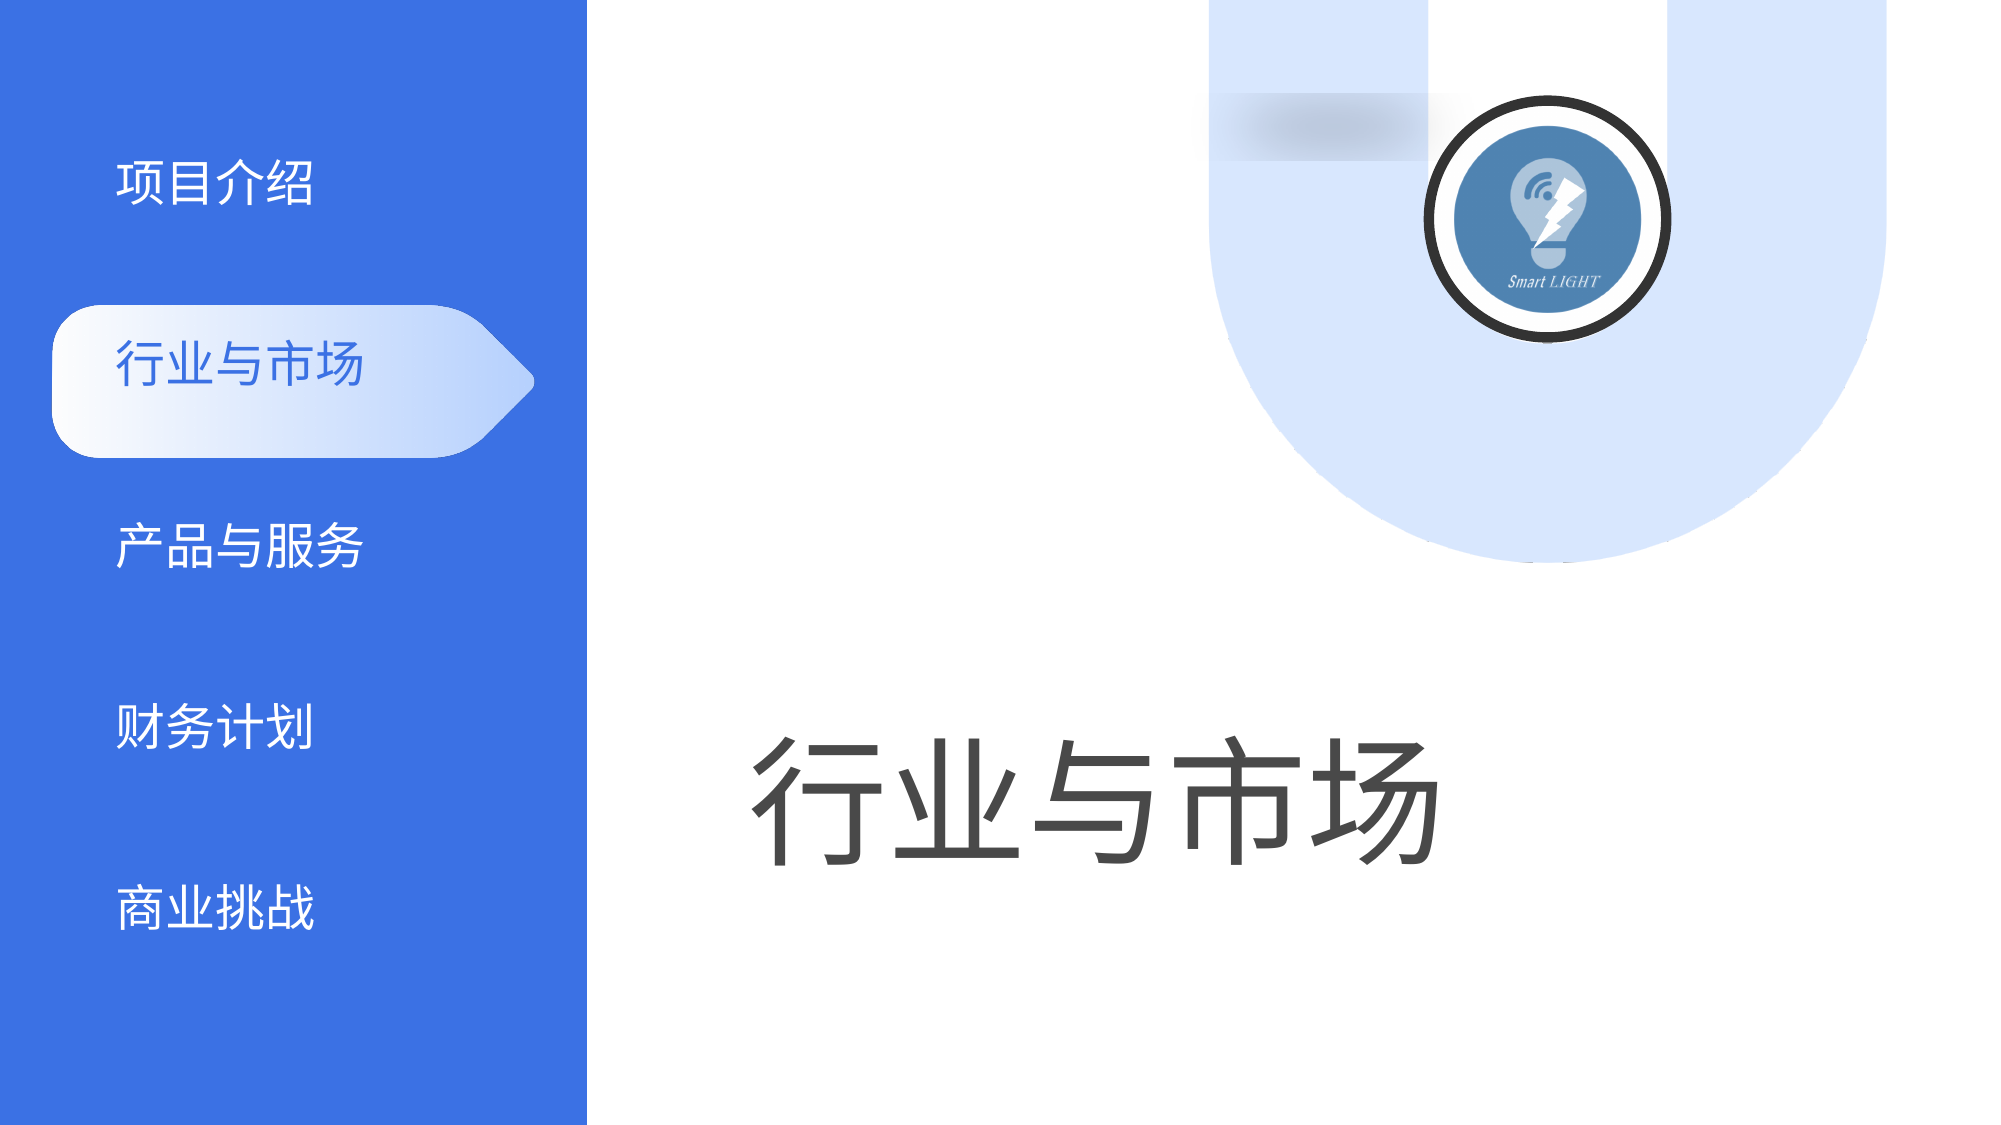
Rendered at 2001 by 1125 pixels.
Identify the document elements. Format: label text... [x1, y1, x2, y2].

picture [1207, 0, 1888, 563]
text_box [0, 0, 587, 1125]
text_box 行业与市场 [748, 715, 1506, 883]
picture [51, 305, 535, 458]
